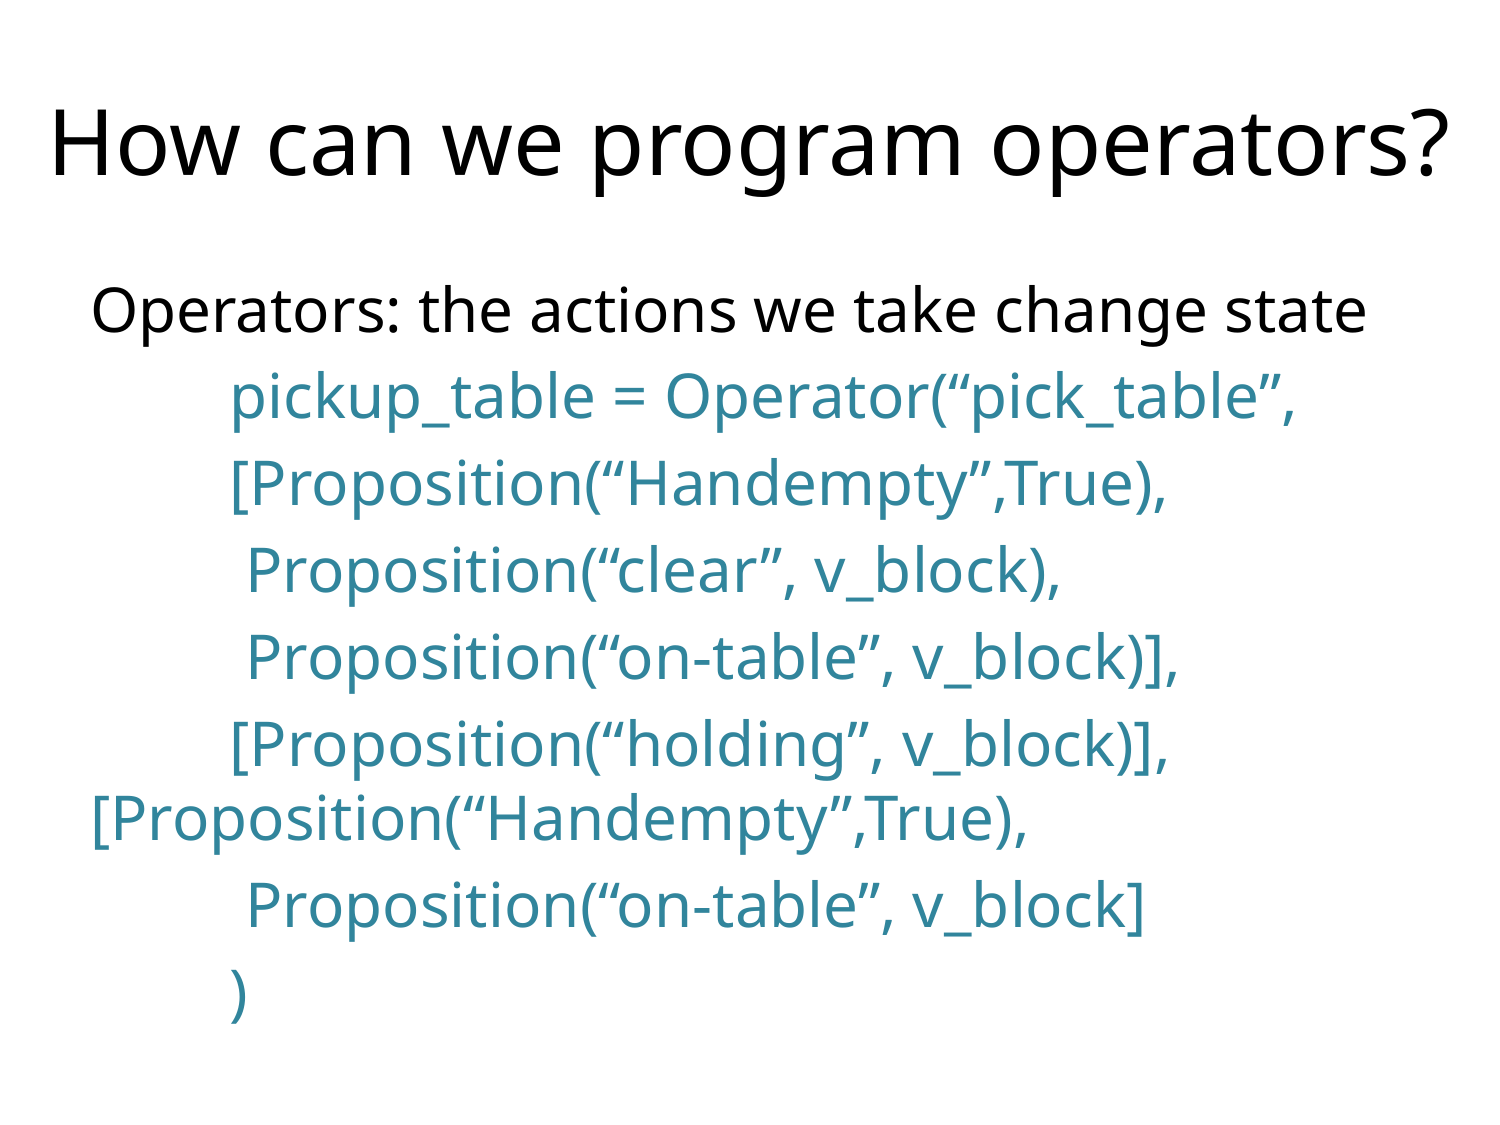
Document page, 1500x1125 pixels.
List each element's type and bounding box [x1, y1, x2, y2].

title [0, 45, 1500, 233]
list [75, 262, 1425, 1125]
